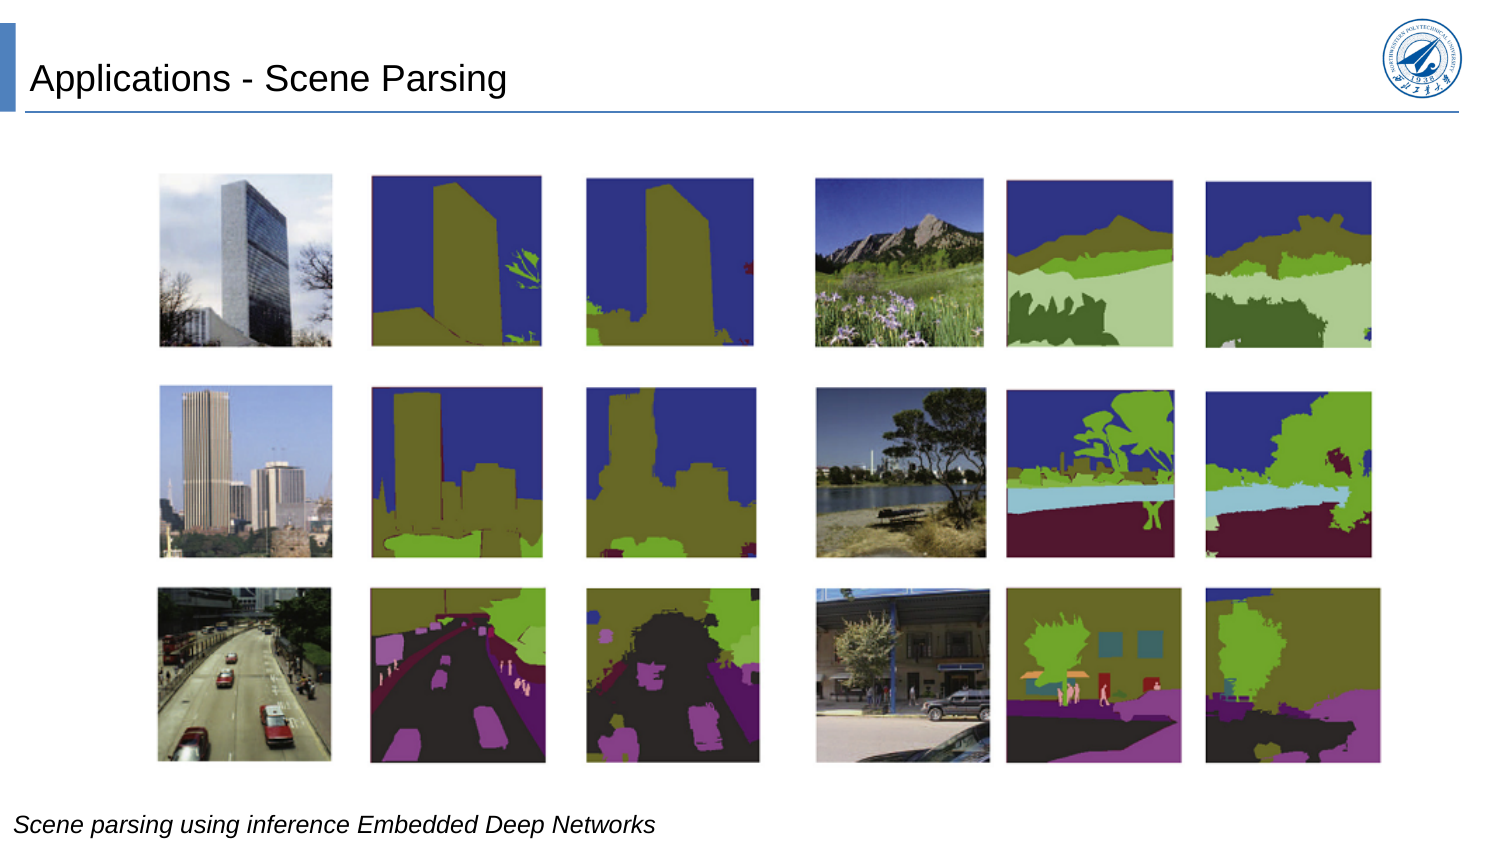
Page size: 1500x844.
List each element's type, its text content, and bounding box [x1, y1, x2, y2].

picture [147, 161, 1390, 777]
text_box Scene parsing using inference Embedded Deep Networks [0, 801, 673, 844]
picture [1376, 16, 1466, 99]
text_box Applications - Scene Parsing [14, 46, 1133, 106]
